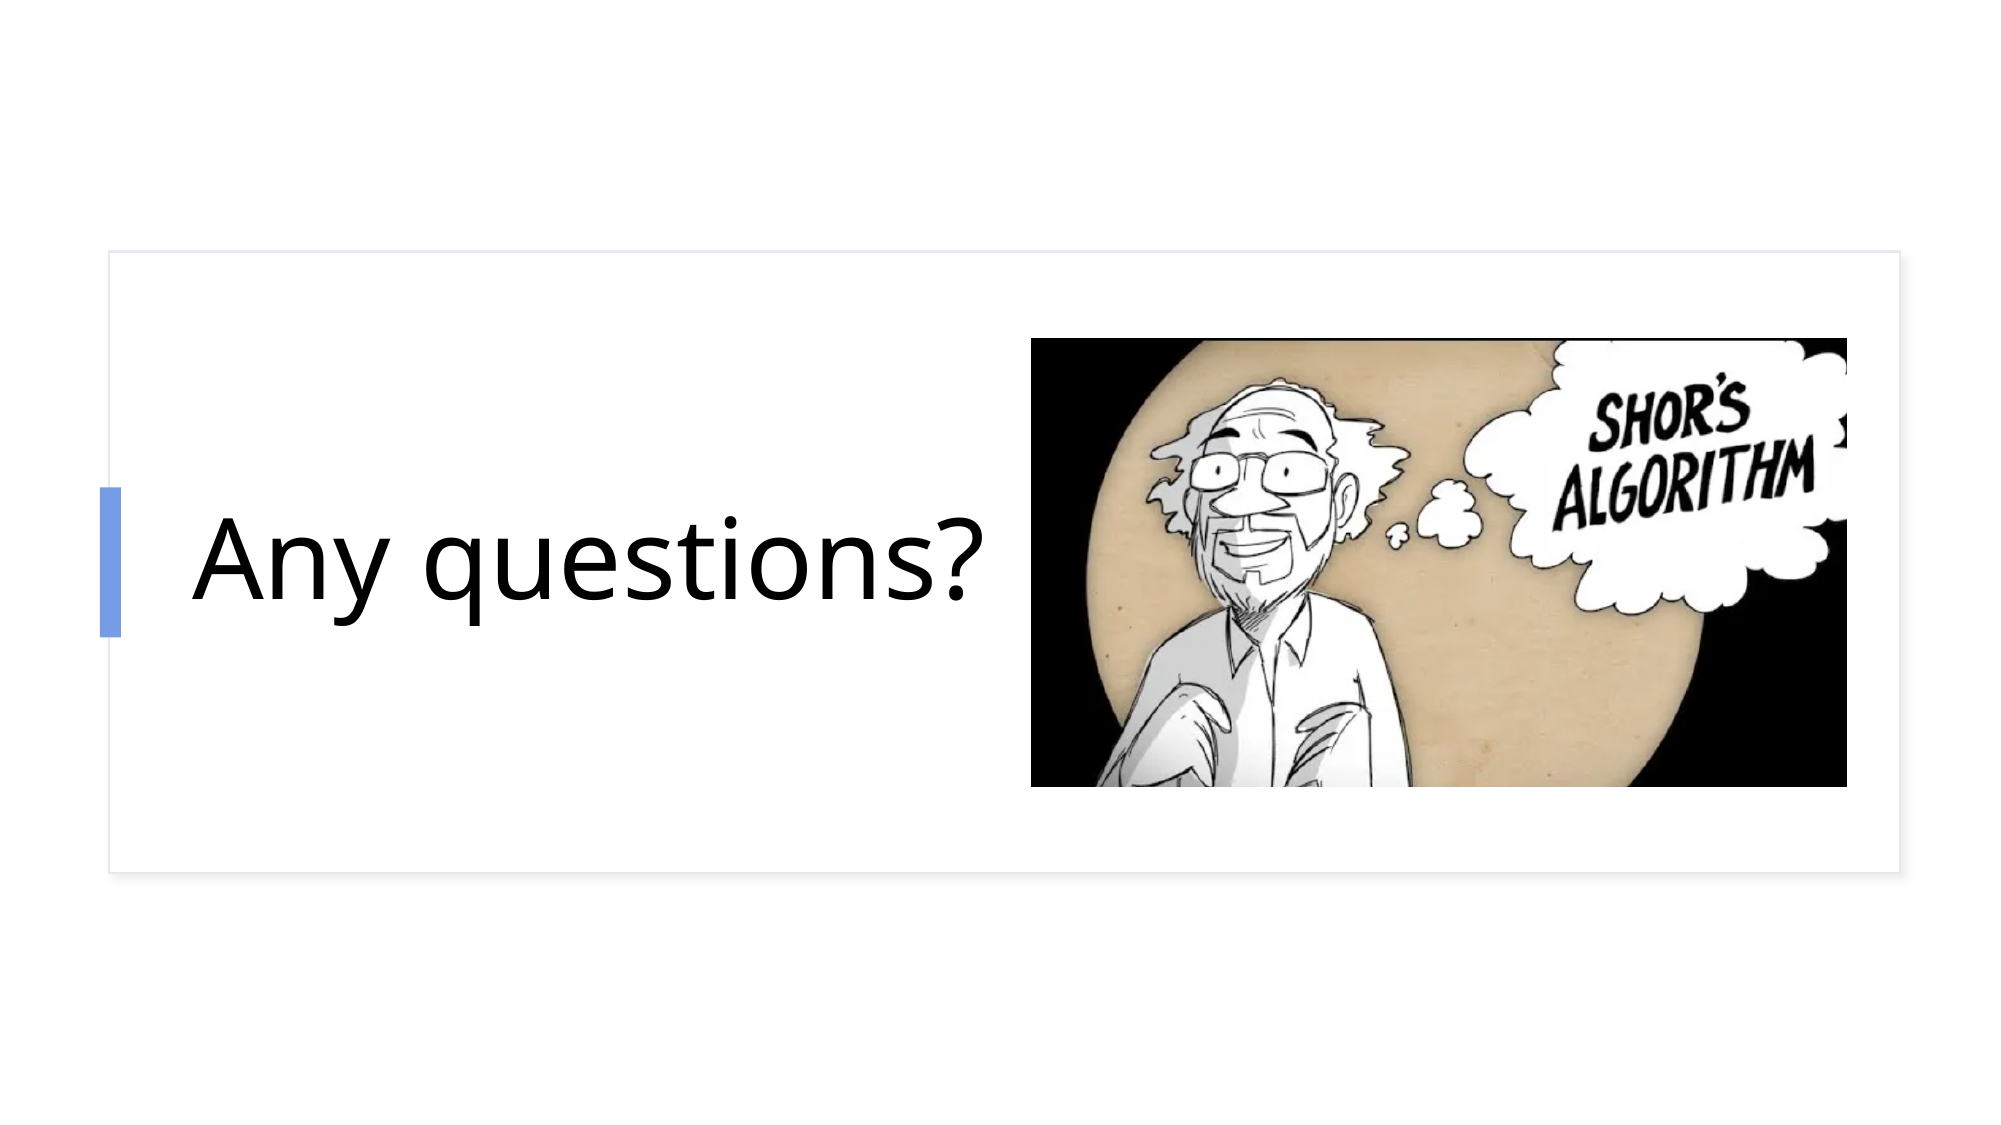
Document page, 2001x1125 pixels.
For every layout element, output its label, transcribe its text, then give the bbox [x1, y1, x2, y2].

title Any questions? [176, 318, 1847, 809]
picture [1031, 338, 1847, 787]
